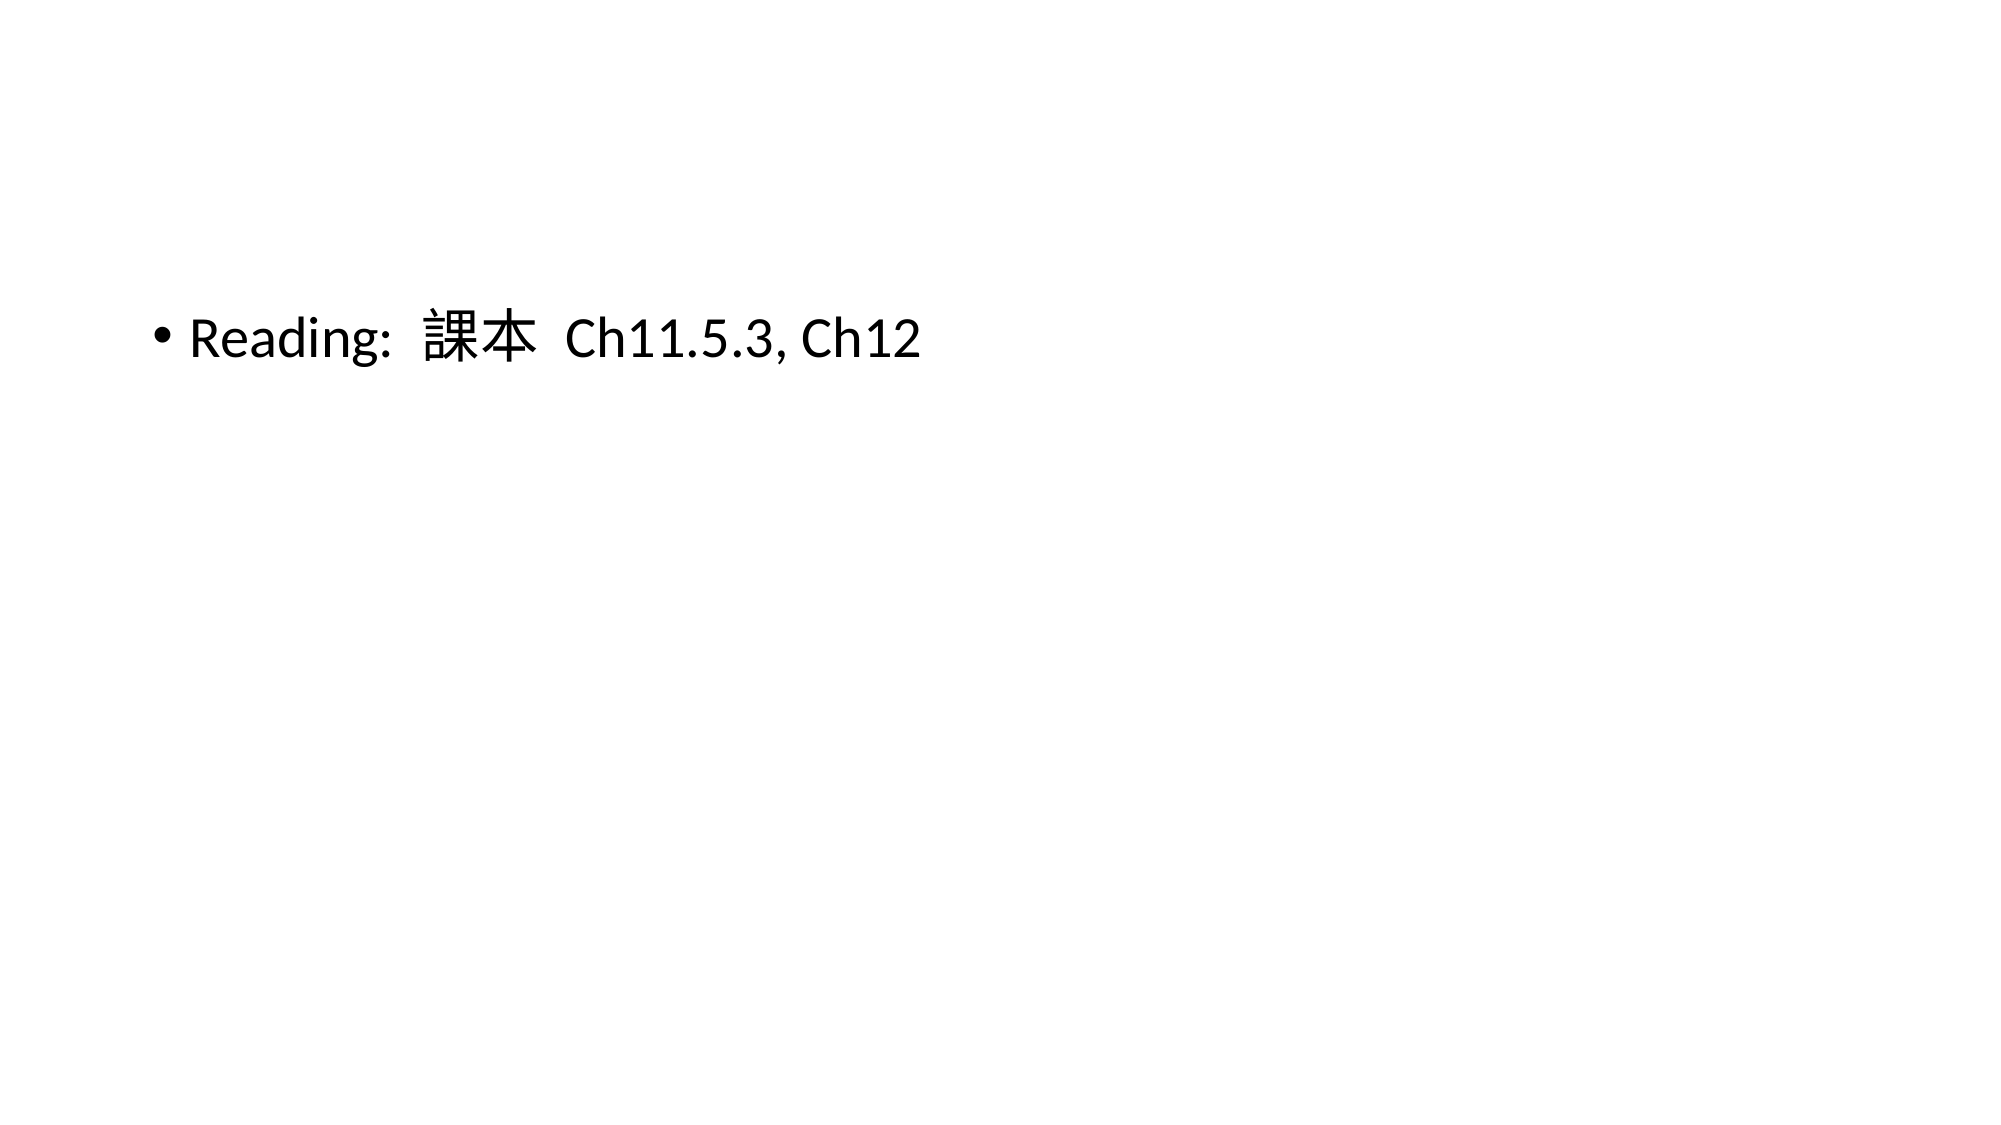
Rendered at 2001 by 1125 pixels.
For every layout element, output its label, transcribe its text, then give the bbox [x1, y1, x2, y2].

list Reading: 課本 Ch11.5.3, Ch12 [137, 299, 1863, 1014]
